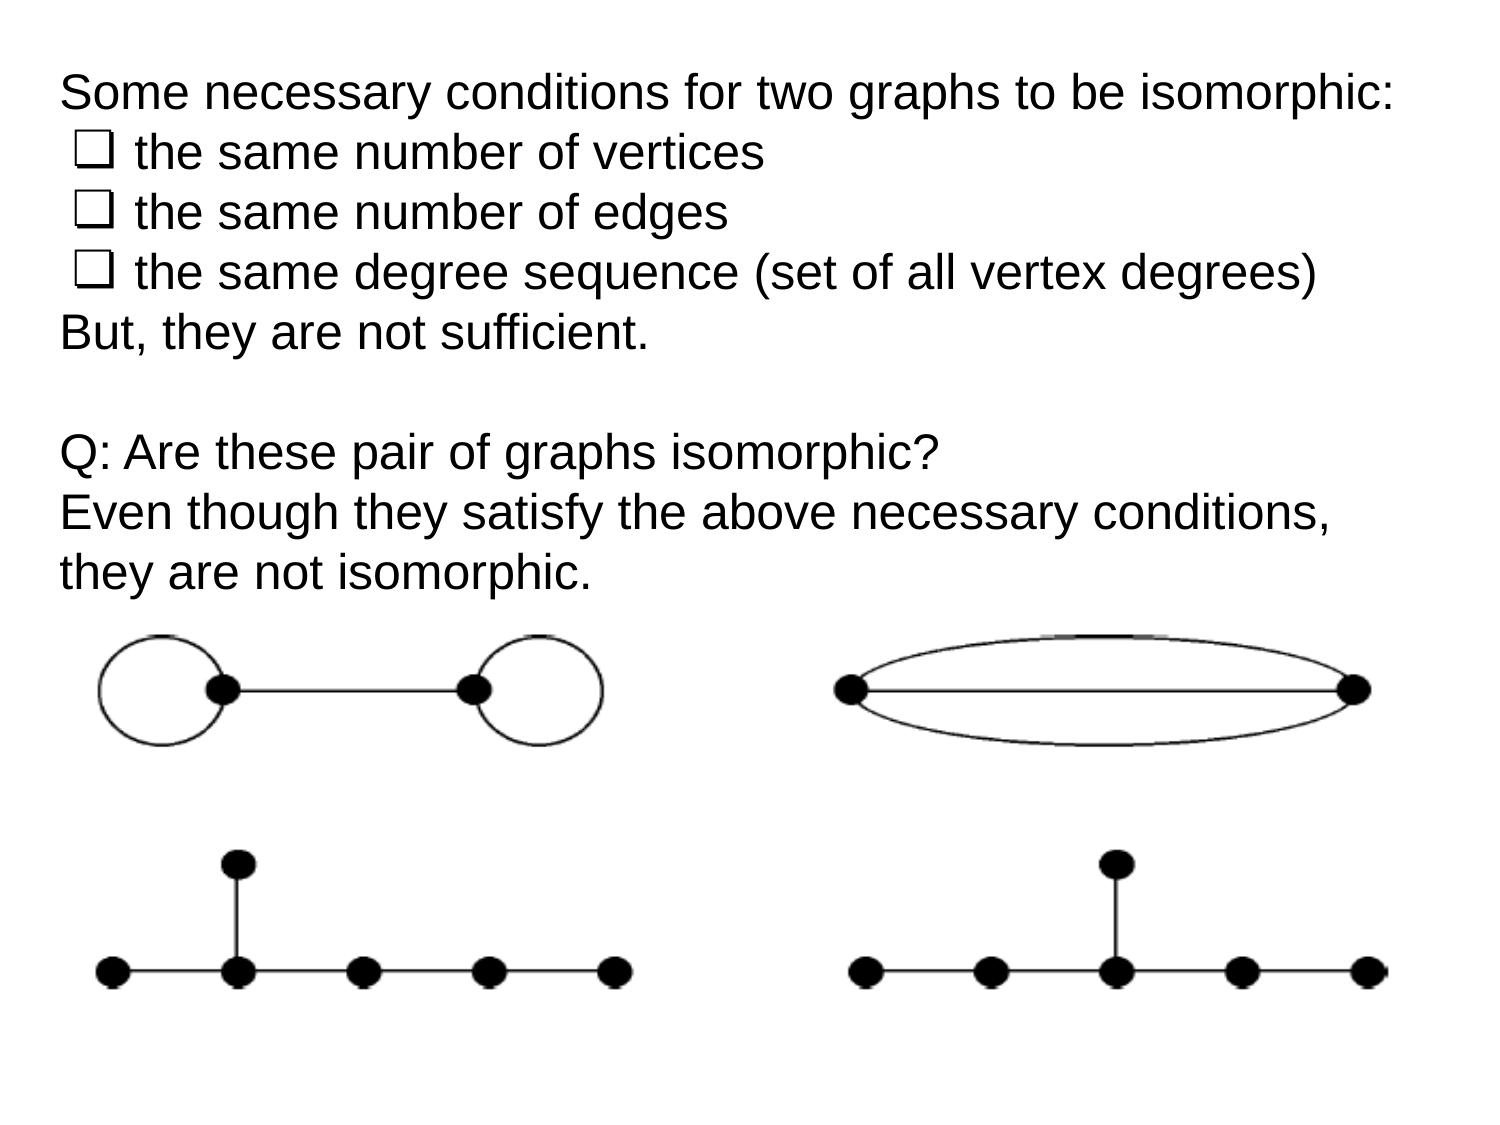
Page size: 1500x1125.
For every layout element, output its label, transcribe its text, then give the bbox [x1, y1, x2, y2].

picture [72, 606, 1427, 1033]
text_box Some necessary conditions for two graphs to be isomorphic: the same number of vertices the same number of edges the same degree sequence (set of all vertex degrees) But, they are not sufficient. Q: Are these pair of graphs isomorphic? Even though they satisfy the above necessary conditions, they are not isomorphic. [44, 44, 1455, 607]
